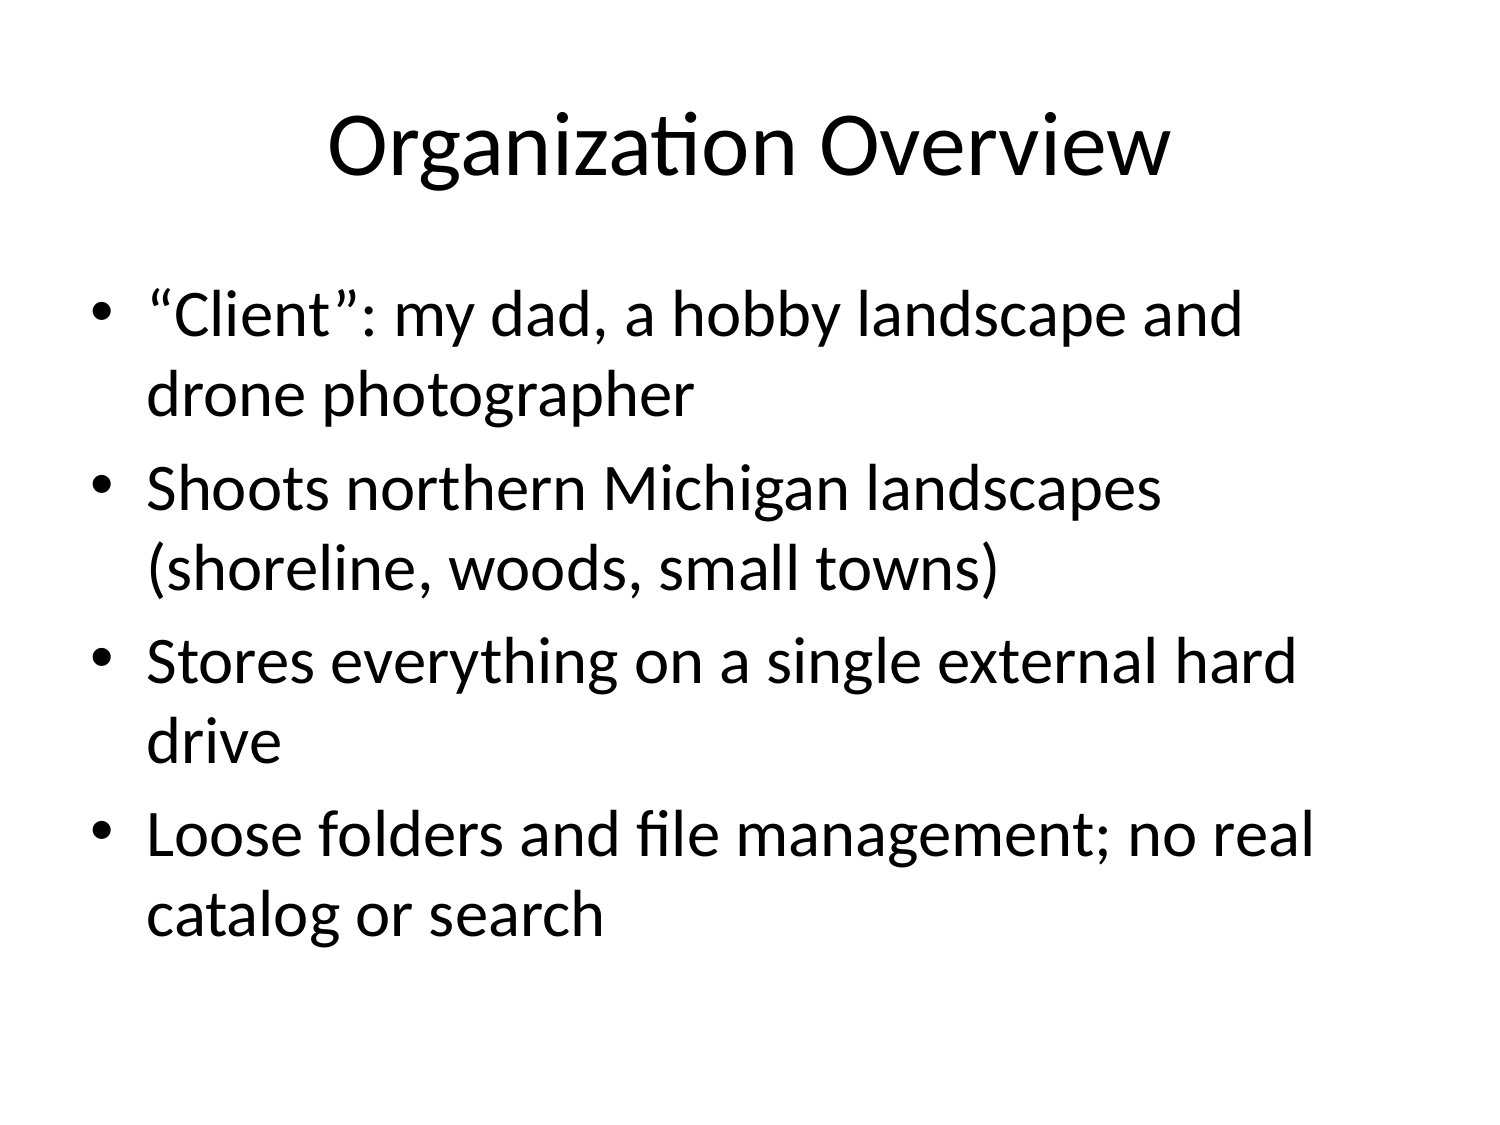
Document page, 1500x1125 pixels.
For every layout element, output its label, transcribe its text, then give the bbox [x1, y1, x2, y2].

title Organization Overview [75, 45, 1425, 233]
list “Client”: my dad, a hobby landscape and drone photographer Shoots northern Michigan landscapes (shoreline, woods, small towns) Stores everything on a single external hard drive Loose folders and file management; no real catalog or search [75, 262, 1425, 1005]
